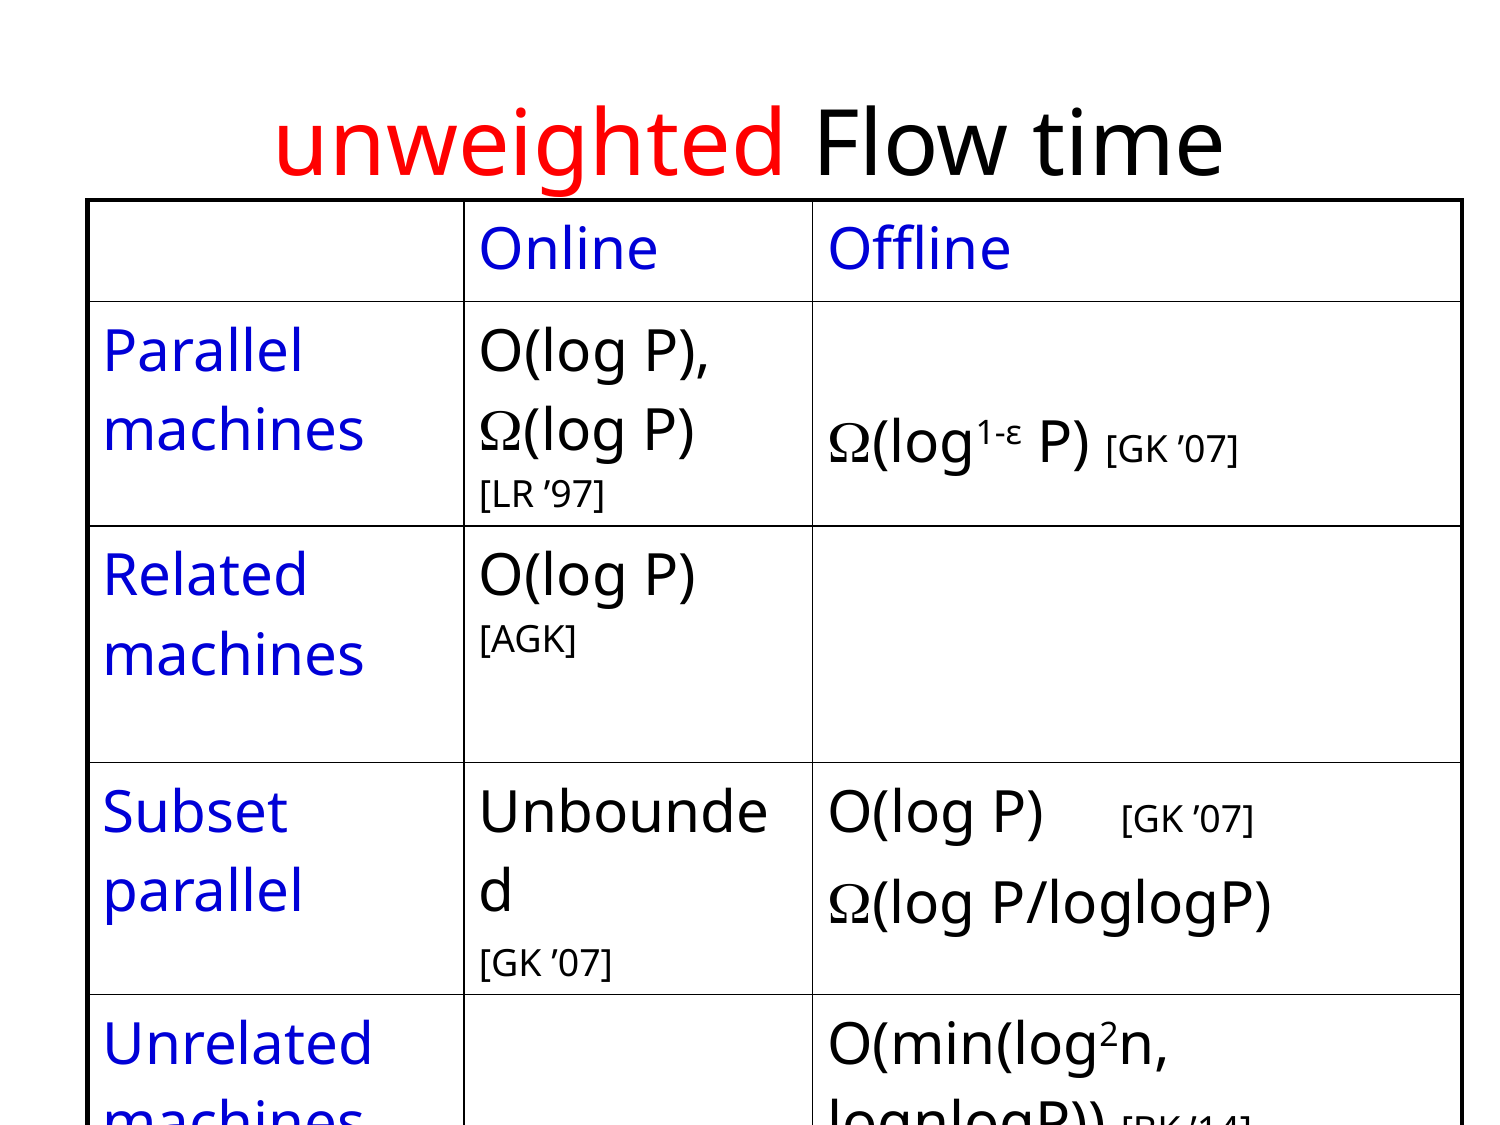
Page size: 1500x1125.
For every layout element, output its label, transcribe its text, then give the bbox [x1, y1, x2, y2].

title unweighted Flow time [74, 44, 1426, 233]
table_cell [465, 995, 812, 1125]
table_cell (log1-ε P) [GK ’07] [813, 302, 1460, 525]
table_cell O(log P), (log P) [LR ’97] [465, 302, 812, 525]
table_header [90, 202, 463, 301]
table_cell Parallel machines [90, 302, 463, 525]
table_header Online [465, 202, 812, 301]
table_cell Unrelated machines [90, 995, 463, 1125]
table_cell O(log P) [AGK] [465, 527, 812, 762]
table_cell O(log P) [GK ’07] (log P/loglogP) [813, 763, 1460, 994]
table_cell [813, 527, 1460, 762]
table_cell Unbounded [GK ’07] [465, 763, 812, 994]
table_cell Subset parallel [90, 763, 463, 994]
table_cell O(min(log2n, lognlogP)) [BK ’14] [813, 995, 1460, 1125]
table_cell Related machines [90, 527, 463, 762]
table_header Offline [813, 202, 1460, 301]
